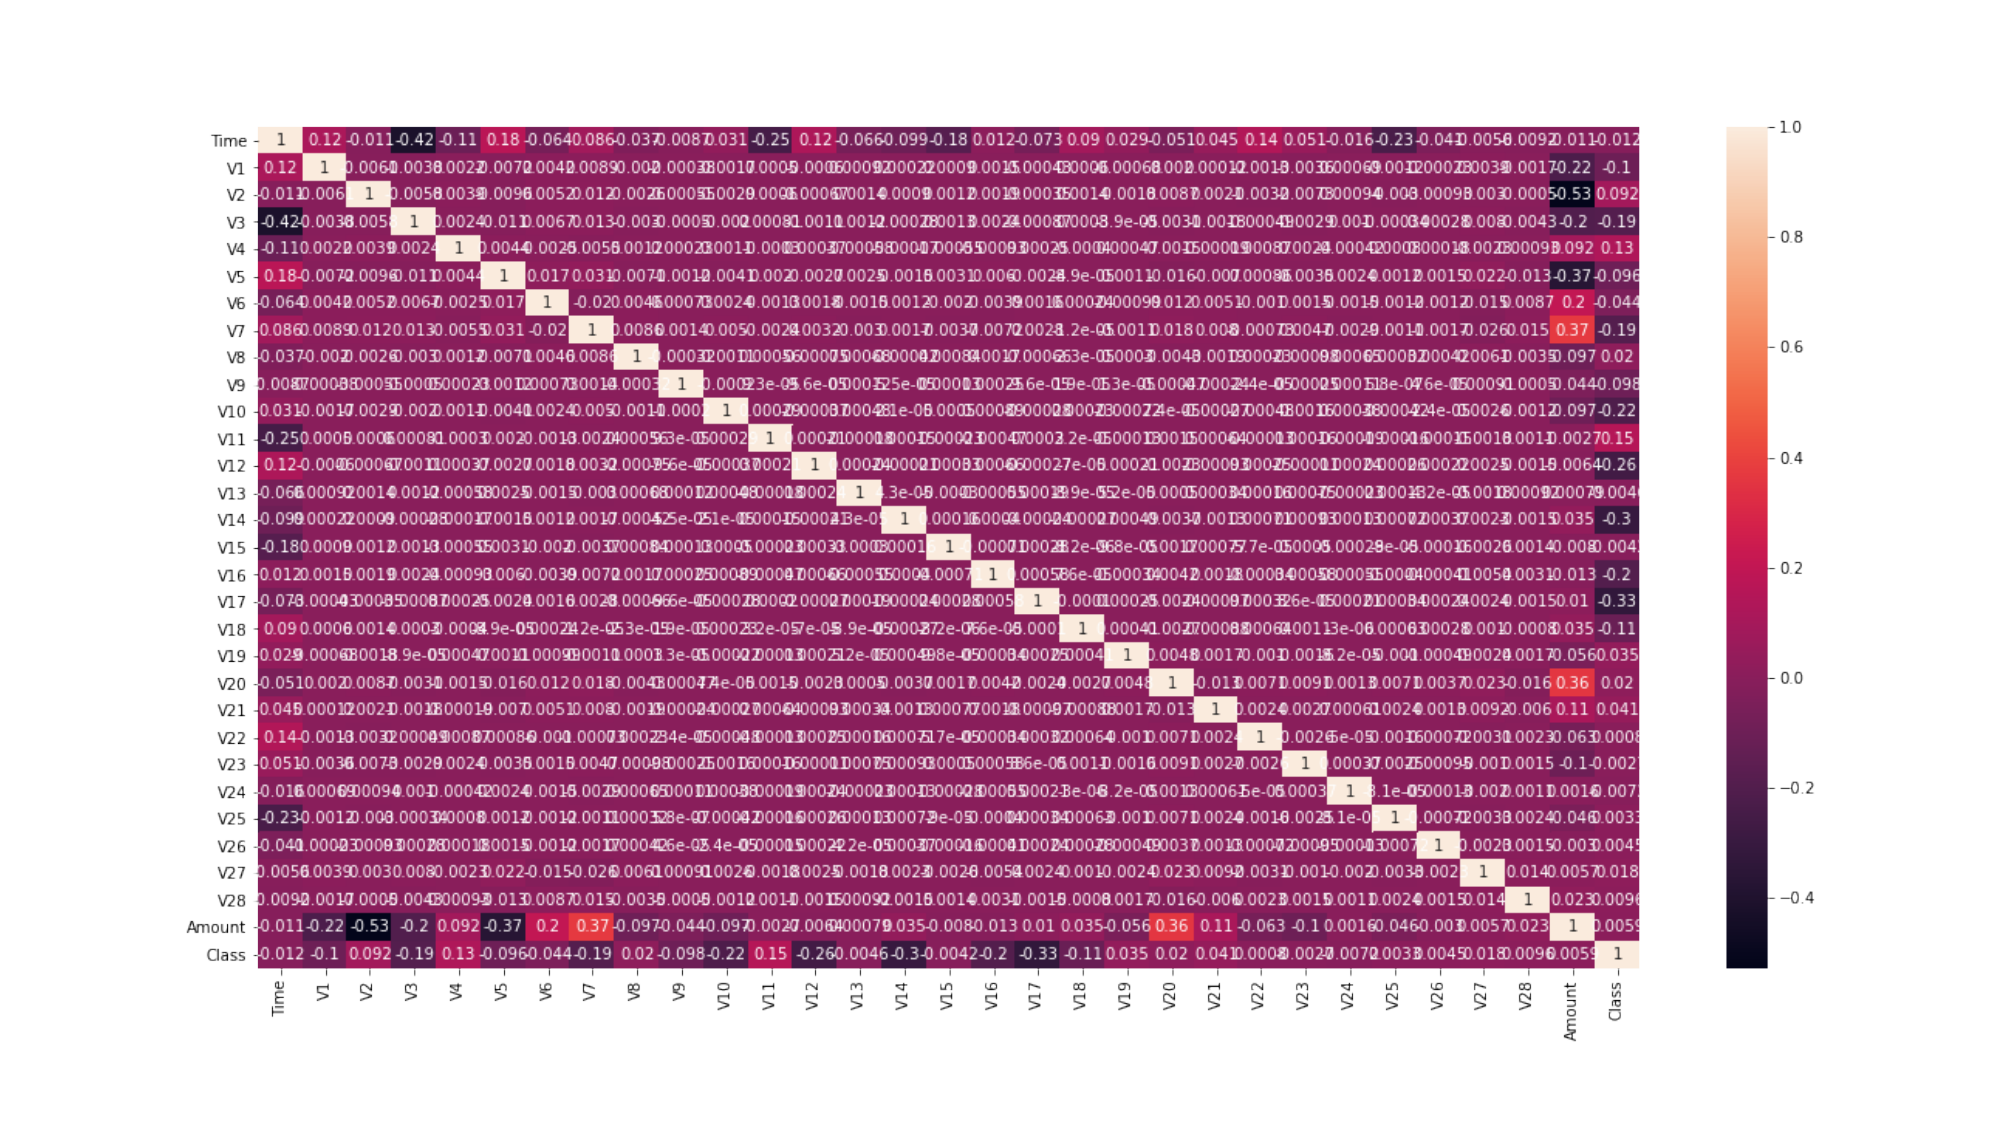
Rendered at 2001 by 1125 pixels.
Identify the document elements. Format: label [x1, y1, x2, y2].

picture [176, 110, 1827, 1051]
